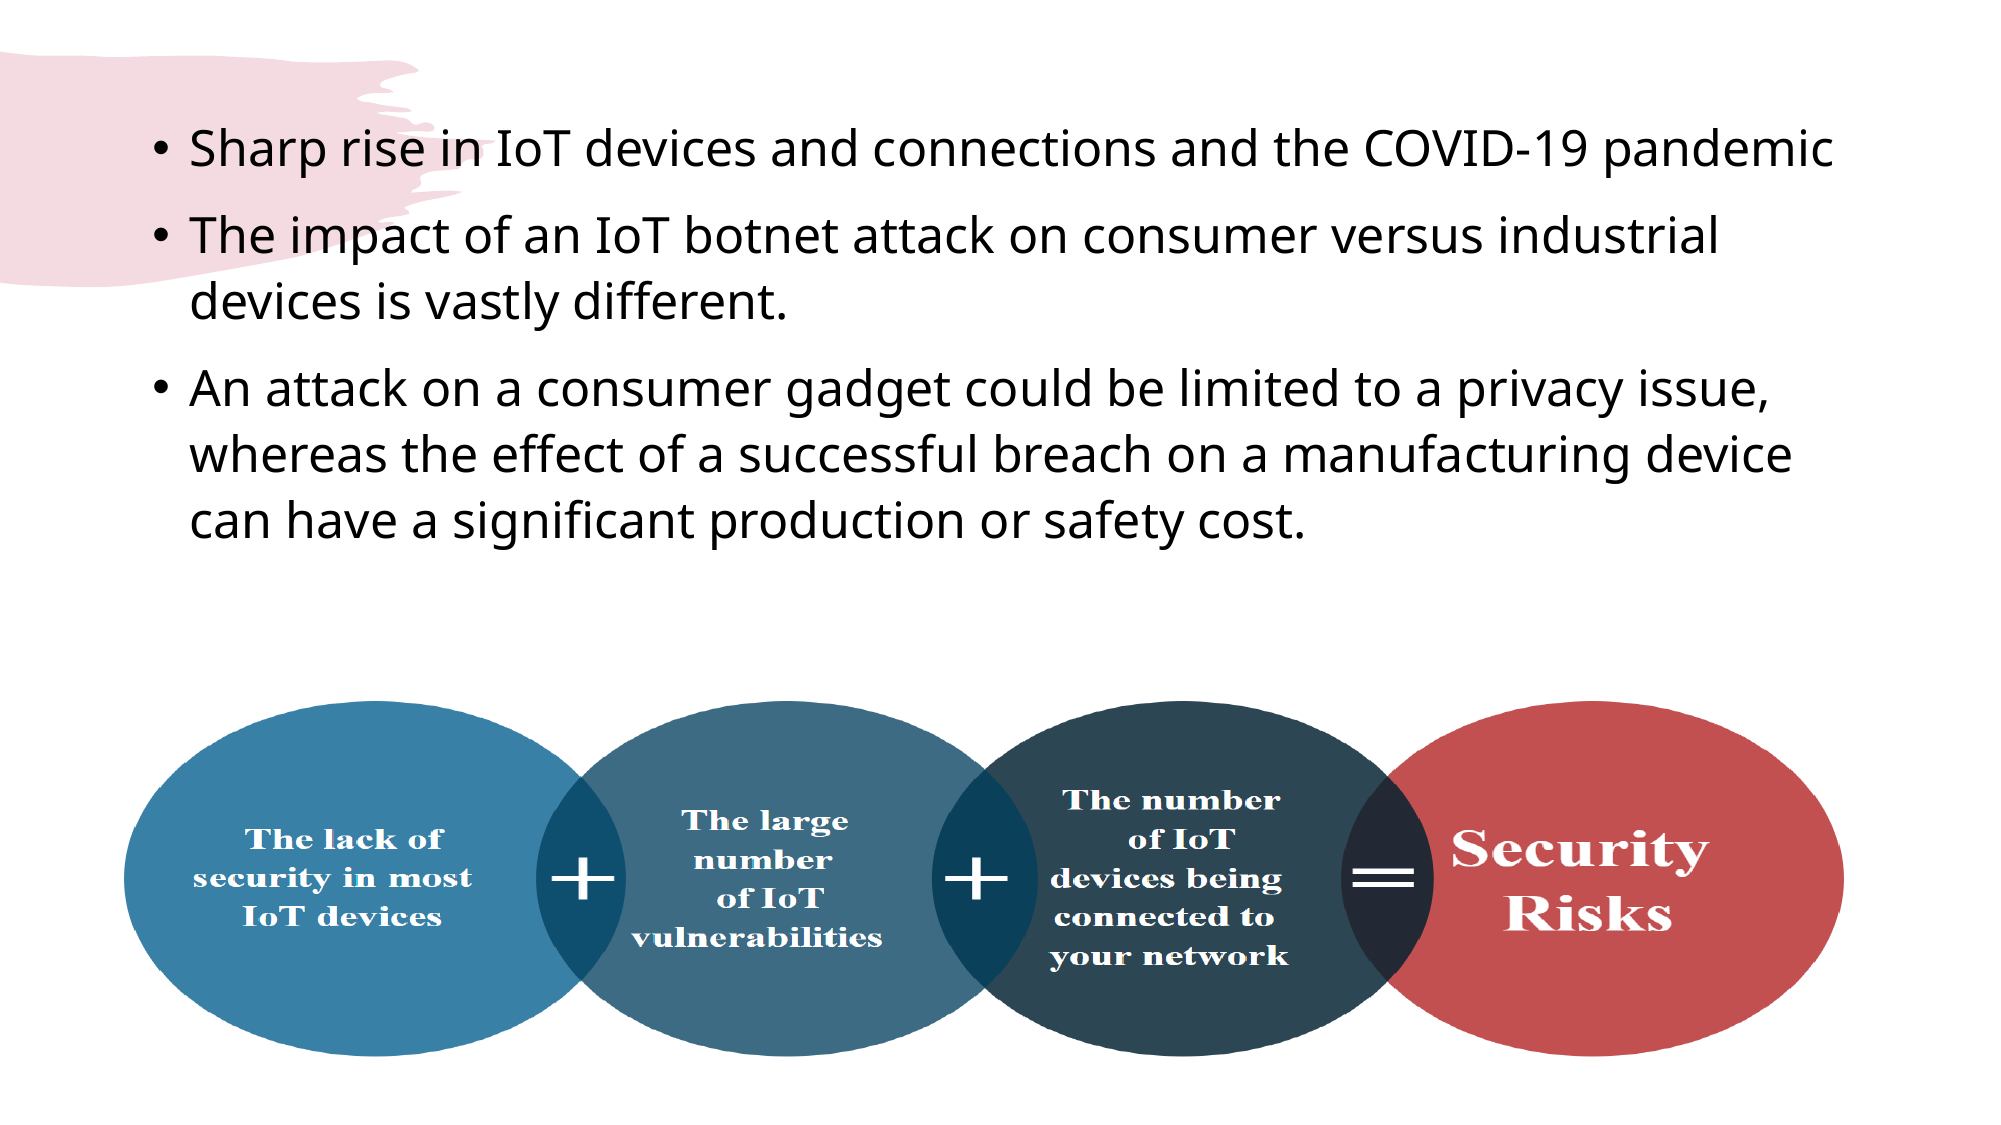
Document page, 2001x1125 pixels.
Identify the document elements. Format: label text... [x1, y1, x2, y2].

picture [111, 689, 1889, 1074]
list Sharp rise in IoT devices and connections and the COVID-19 pandemic The impact of an IoT botnet attack on consumer versus industrial devices is vastly different. An attack on a consumer gadget could be limited to a privacy issue, whereas the effect of a successful breach on a manufacturing device can have a significant production or safety cost. [137, 103, 1863, 689]
